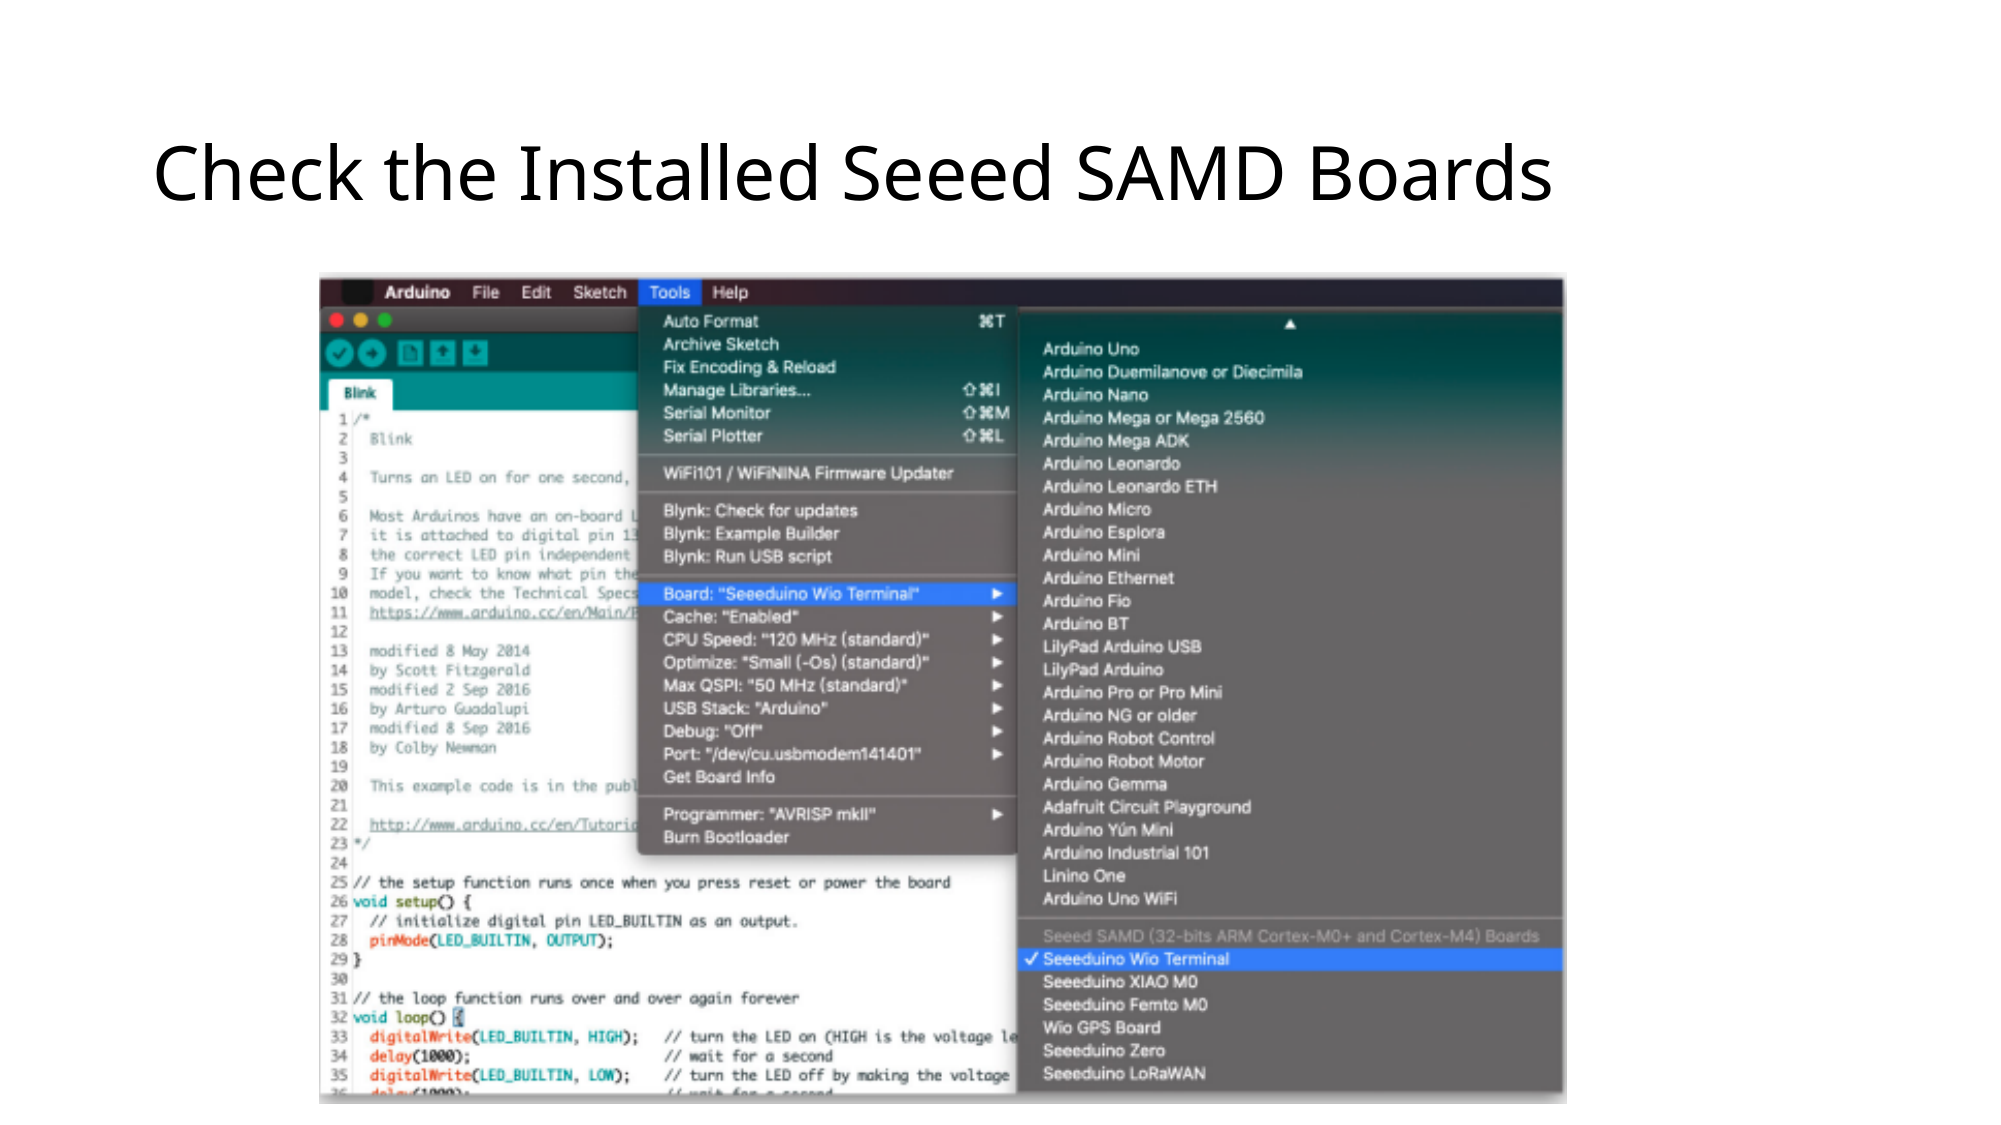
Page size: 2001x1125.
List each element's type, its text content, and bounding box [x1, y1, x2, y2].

title Check the Installed Seeed SAMD Boards [137, 69, 1863, 394]
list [319, 272, 1567, 1104]
